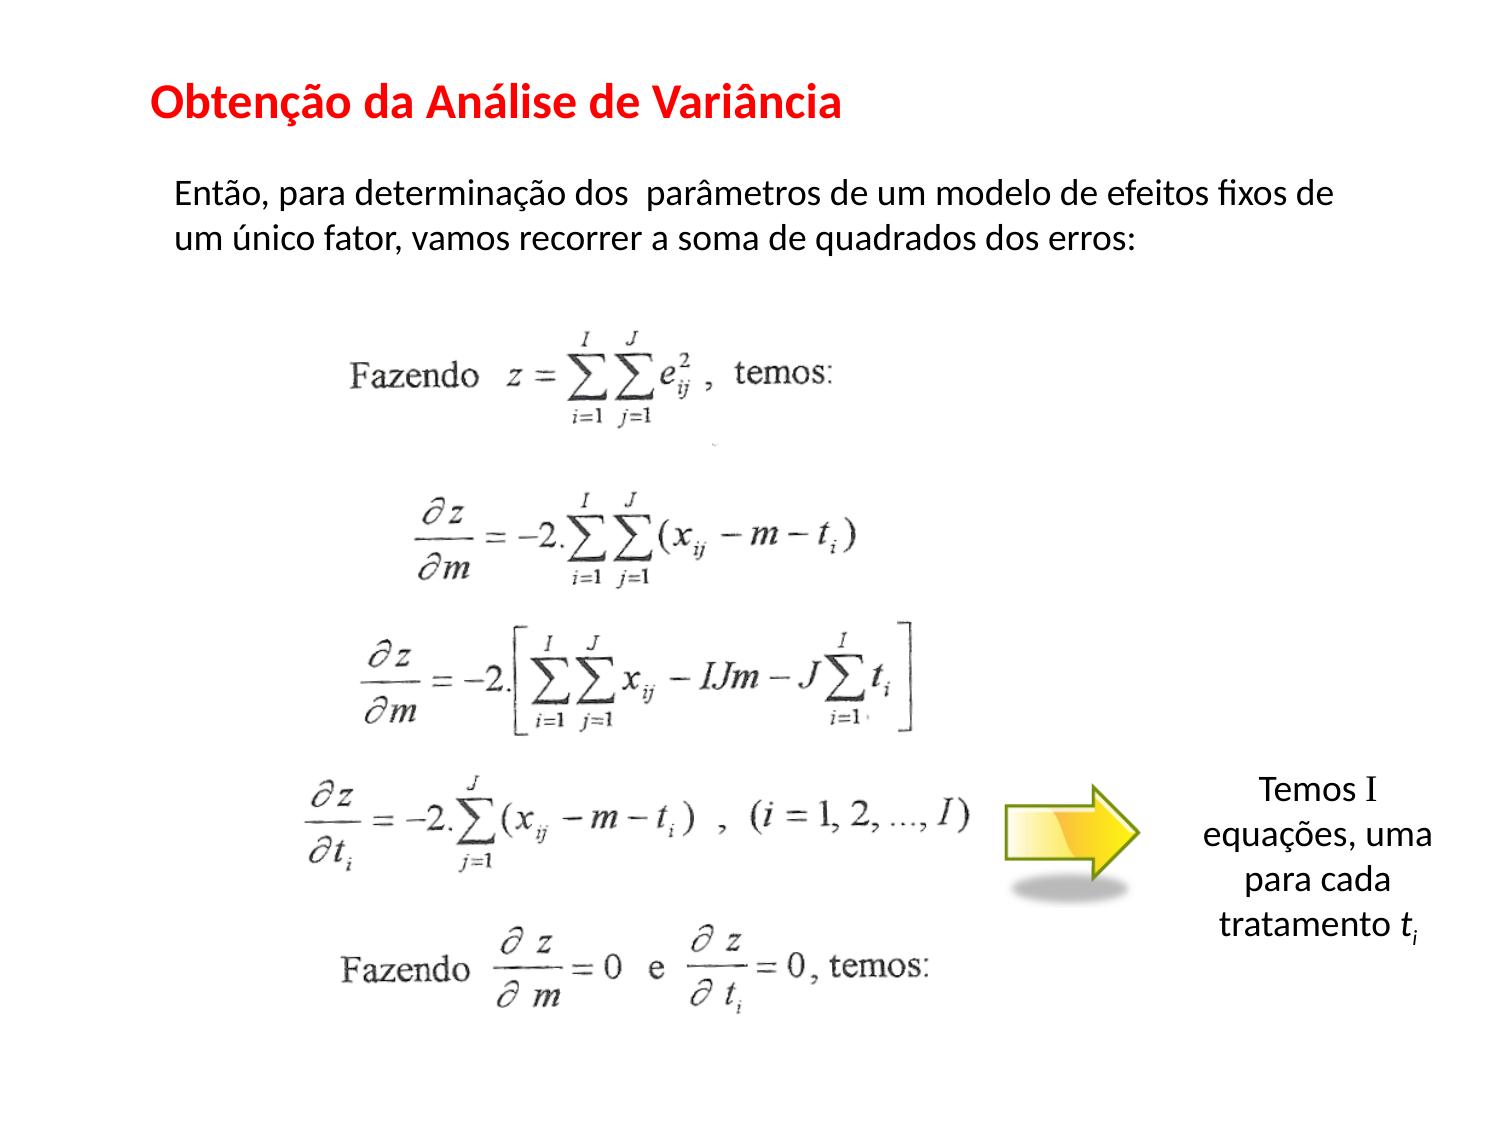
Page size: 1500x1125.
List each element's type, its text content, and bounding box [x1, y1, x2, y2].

text_box Temos I equações, uma para cada tratamento ti [1167, 756, 1469, 958]
text_box Obtenção da Análise de Variância [135, 61, 963, 136]
text_box Então, para determinação dos parâmetros de um modelo de efeitos fixos de um único fator, vamos recorrer a soma de quadrados dos erros: [159, 160, 1396, 266]
picture [260, 302, 1145, 1076]
